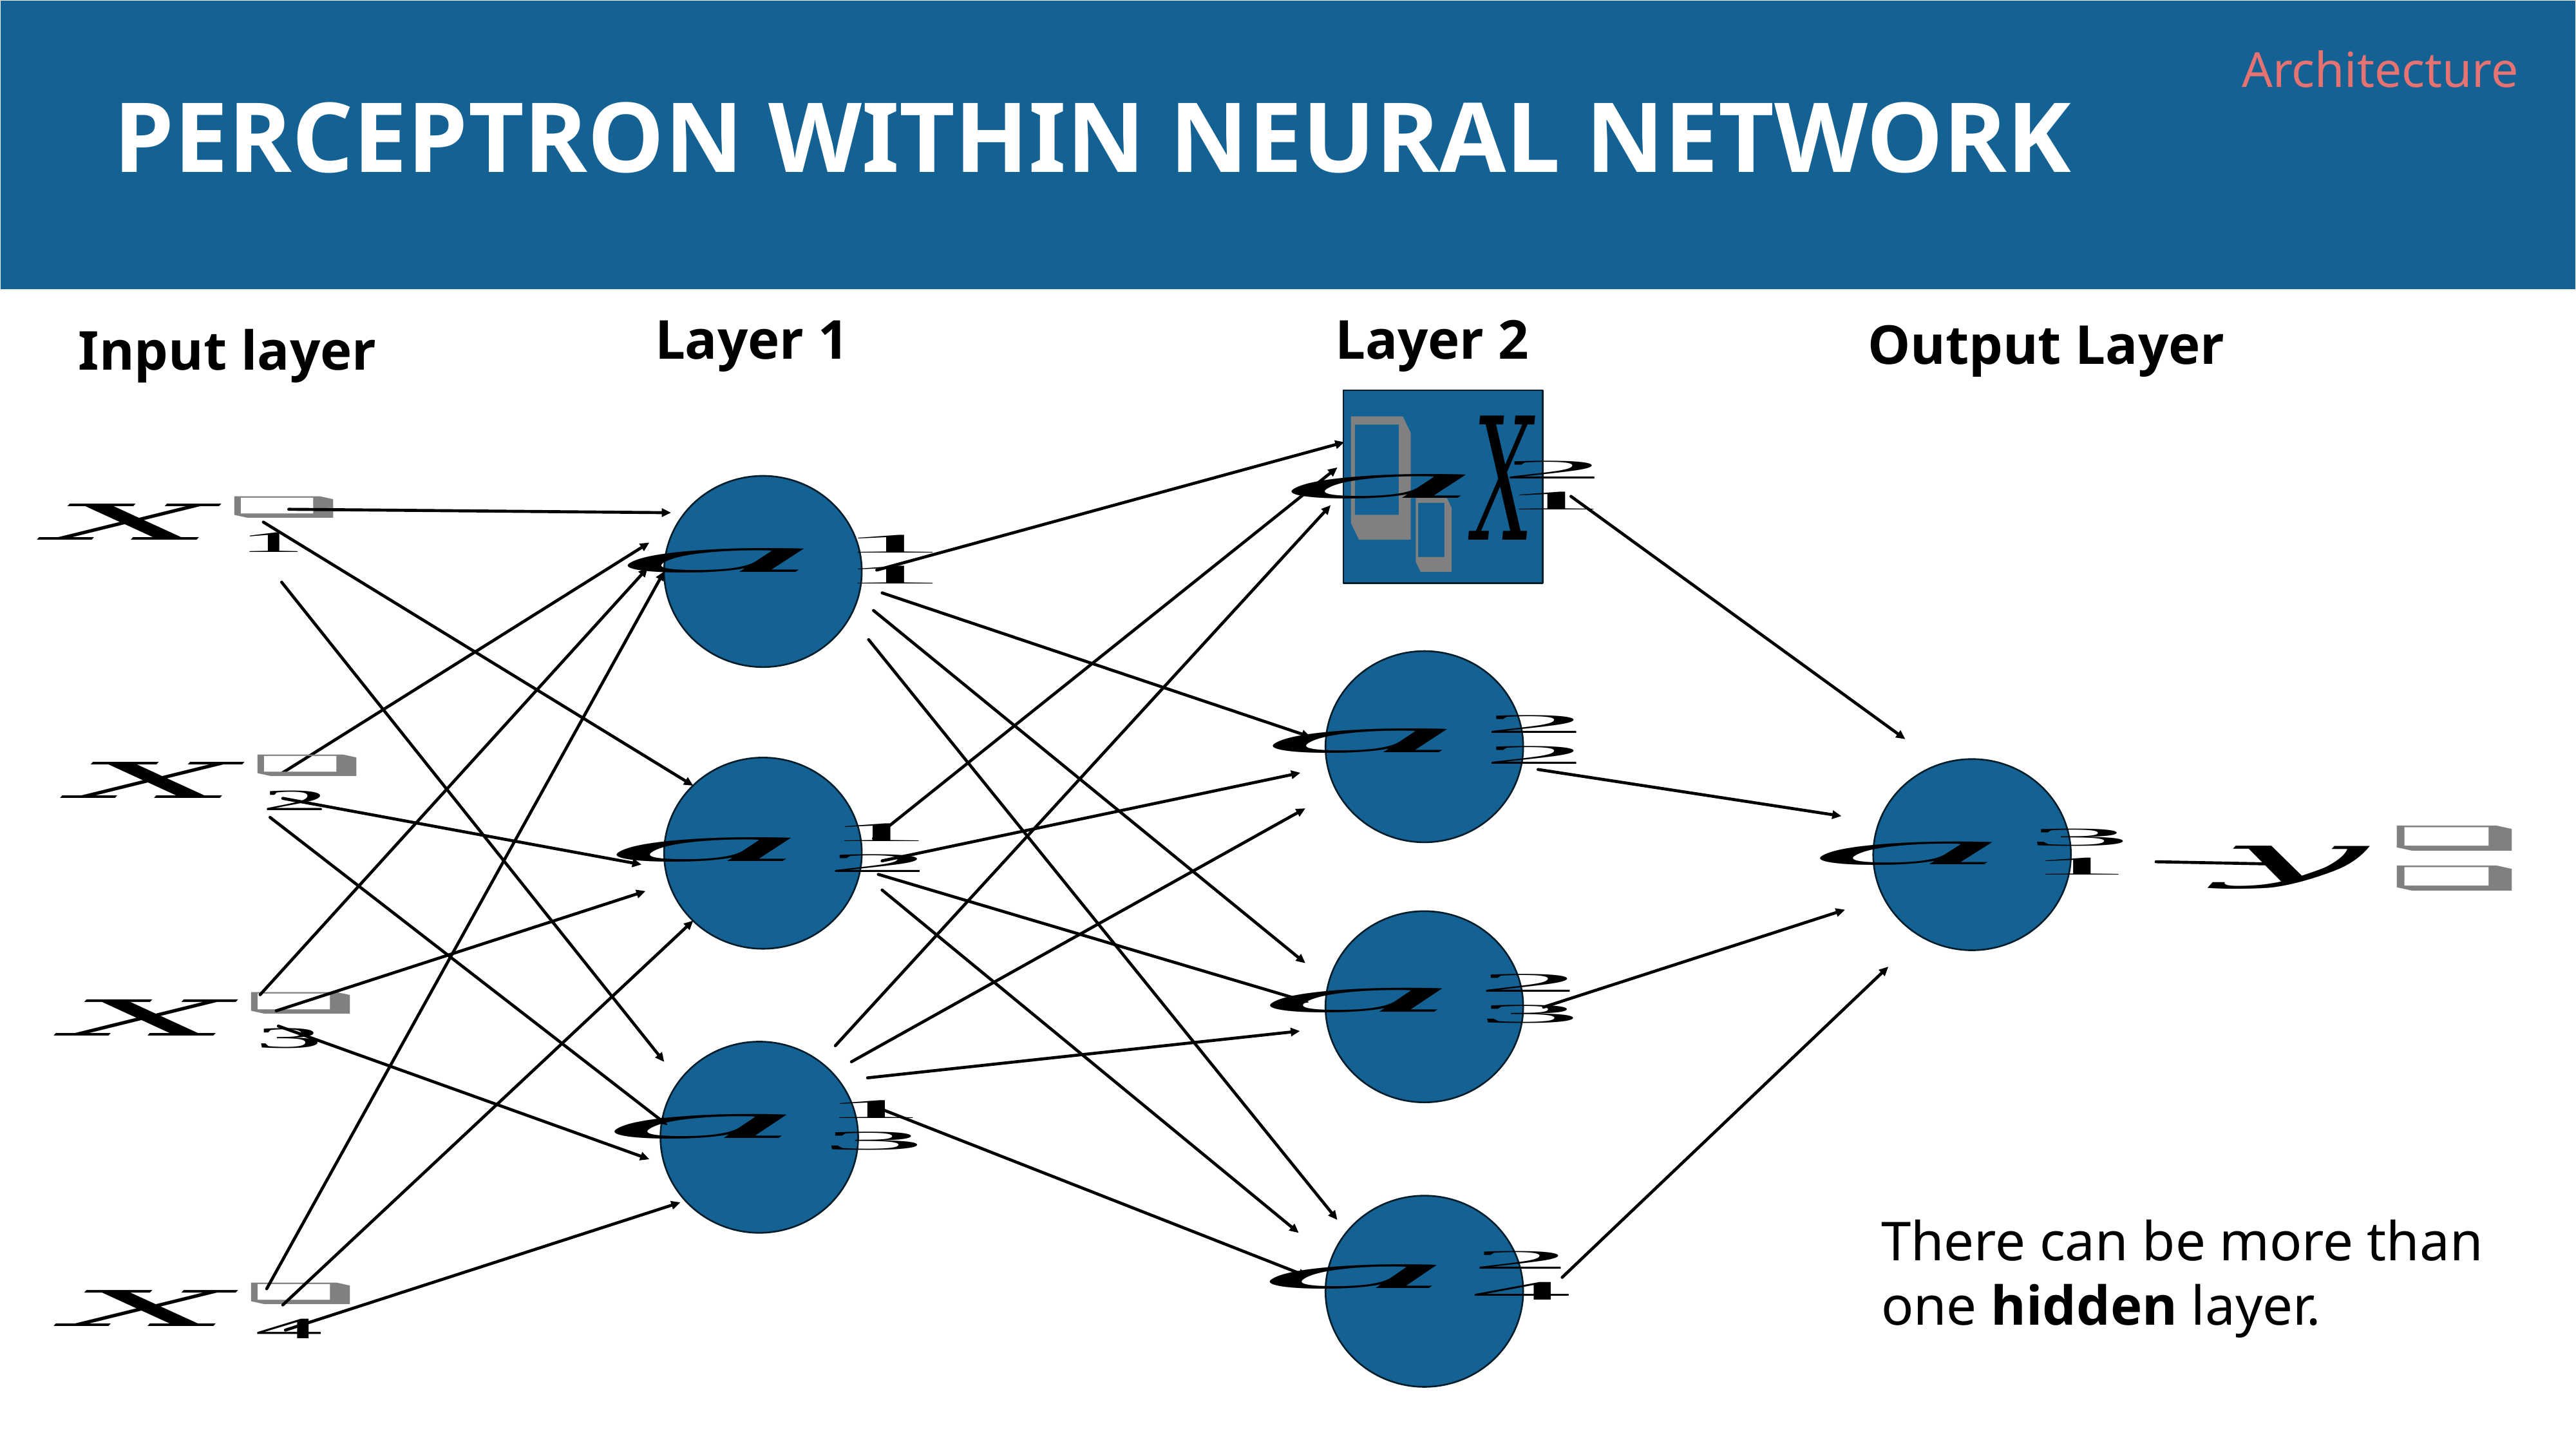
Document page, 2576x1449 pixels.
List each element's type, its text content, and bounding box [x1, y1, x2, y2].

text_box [266, 571, 665, 1289]
text_box Input layer [69, 312, 495, 386]
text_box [869, 1104, 1308, 1277]
text_box Output Layer [1858, 305, 2284, 380]
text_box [1562, 966, 1889, 1278]
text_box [280, 542, 650, 571]
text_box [282, 798, 642, 817]
text_box Layer 1 [645, 300, 1071, 375]
text_box [1338, 650, 1524, 844]
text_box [270, 817, 668, 1126]
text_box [873, 610, 1305, 639]
text_box [677, 475, 835, 668]
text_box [289, 509, 671, 513]
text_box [1538, 769, 1842, 817]
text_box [282, 920, 694, 1305]
text_box [1873, 758, 2072, 951]
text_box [2155, 861, 2286, 865]
text_box [1872, 844, 1960, 862]
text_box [876, 442, 1345, 571]
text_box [285, 1305, 681, 1331]
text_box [1571, 496, 1906, 739]
title Perceptron within neural network [88, 50, 2387, 240]
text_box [263, 522, 694, 786]
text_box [867, 1030, 1300, 1078]
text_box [851, 808, 1305, 1062]
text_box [882, 592, 1311, 639]
text_box [694, 1041, 859, 1234]
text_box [1543, 909, 1845, 1008]
text_box Layer 2 [1325, 300, 1751, 375]
text_box Architecture [2232, 33, 2576, 102]
text_box [668, 757, 835, 950]
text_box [260, 567, 280, 995]
text_box [1338, 910, 1524, 1104]
text_box [1324, 1195, 1524, 1388]
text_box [868, 639, 1338, 1220]
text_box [873, 467, 1338, 639]
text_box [276, 891, 646, 1011]
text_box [835, 505, 1331, 1046]
text_box There can be more than one hidden layer. [1871, 1202, 2528, 1341]
